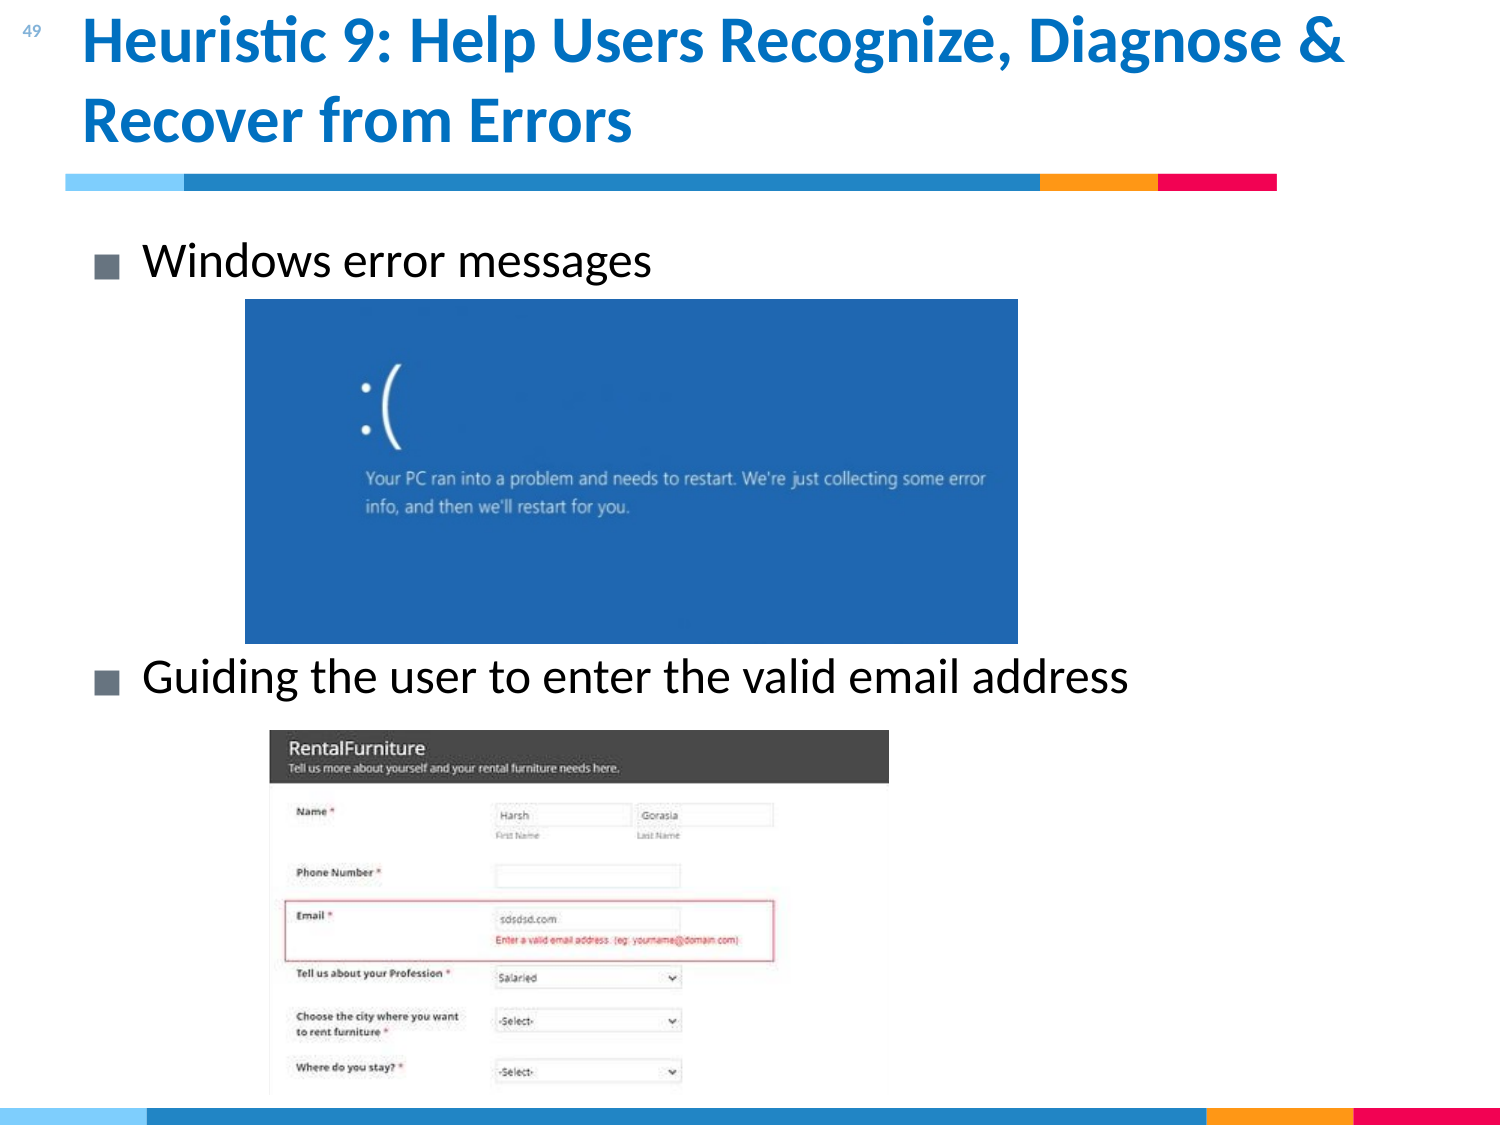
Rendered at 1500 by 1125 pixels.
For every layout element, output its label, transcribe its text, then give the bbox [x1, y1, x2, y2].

picture [245, 298, 1019, 645]
picture [269, 730, 890, 1095]
title Heuristic 9: Help Users Recognize, Diagnose & Recover from Errors [67, 45, 1438, 171]
slide_number ‹#› [0, 0, 65, 60]
list Windows error messages Guiding the user to enter the valid email address [70, 212, 1438, 1071]
